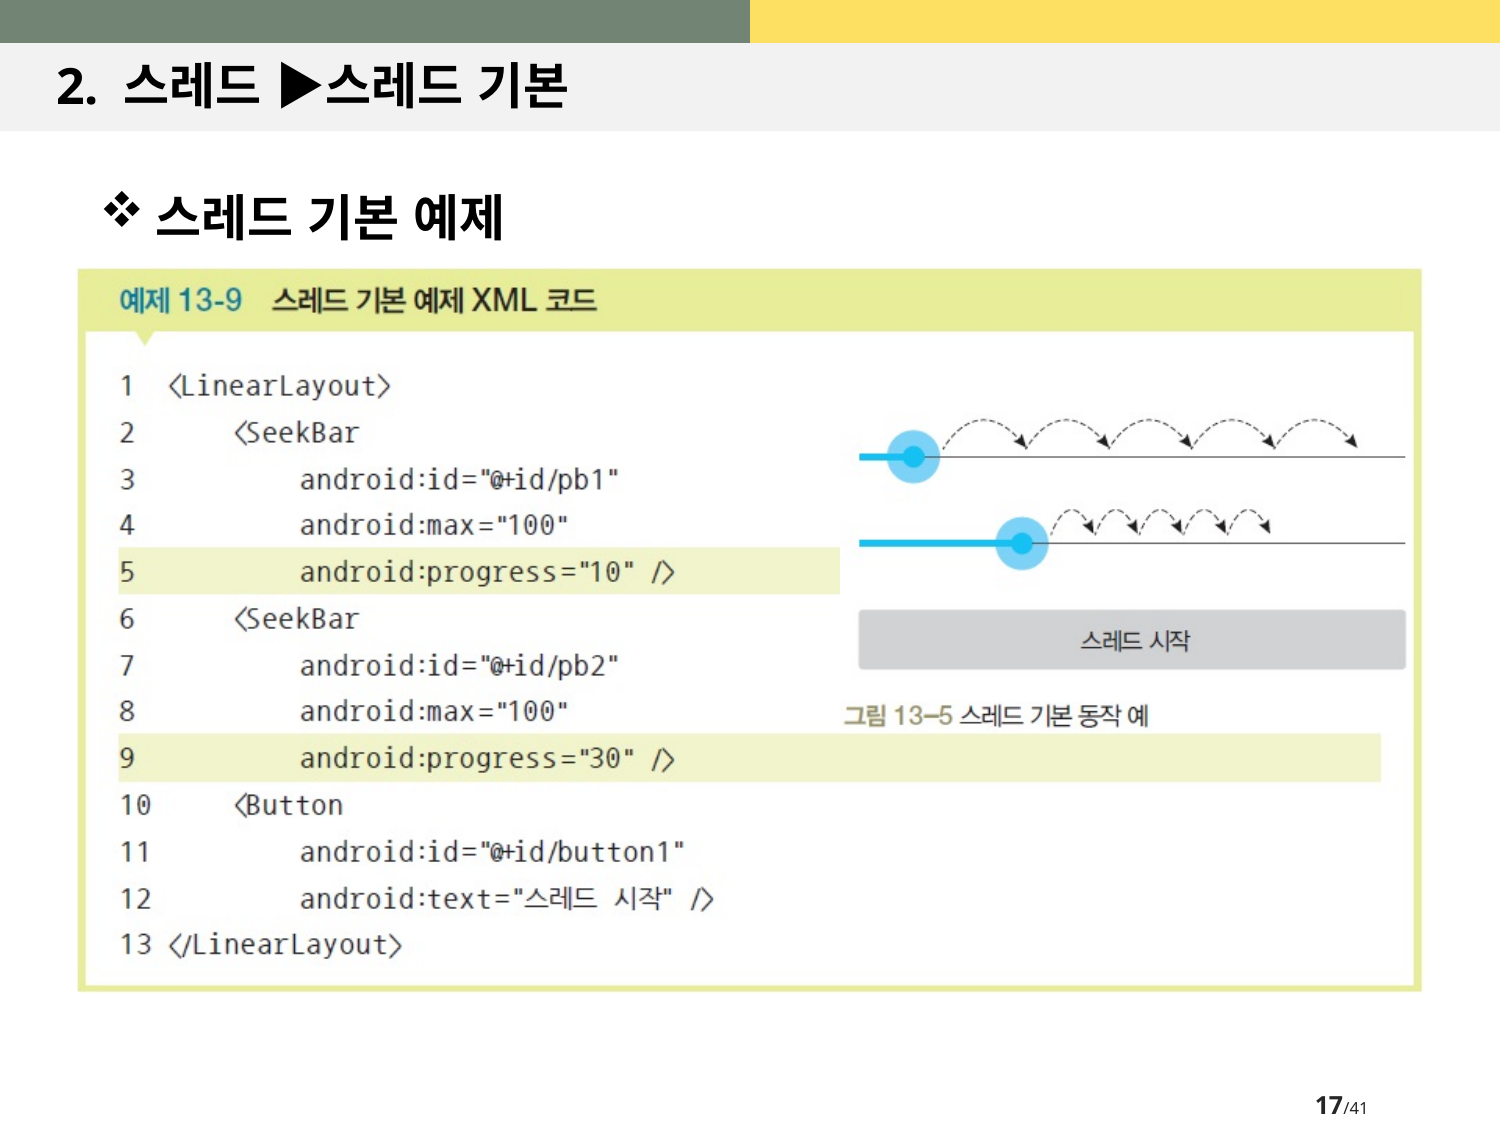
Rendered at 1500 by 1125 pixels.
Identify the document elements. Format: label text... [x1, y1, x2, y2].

picture [75, 266, 1425, 995]
title 2. 스레드 ▶스레드 기본 [41, 42, 1459, 128]
list 스레드 기본 예제 [41, 172, 1459, 1048]
